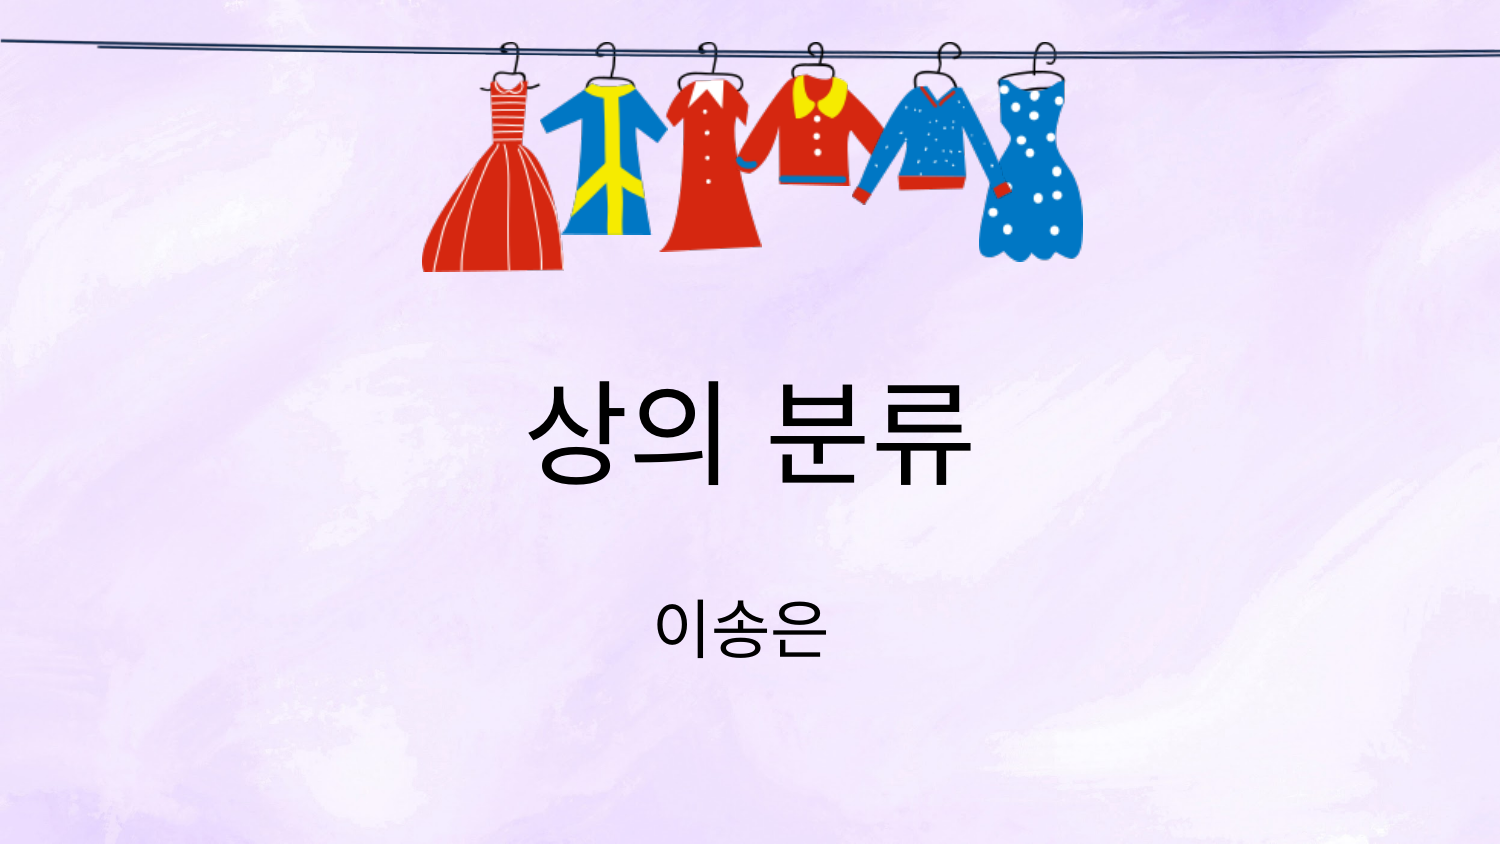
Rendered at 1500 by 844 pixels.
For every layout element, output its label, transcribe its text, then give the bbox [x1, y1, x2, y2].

subtitle 이송은 [637, 582, 1310, 751]
title 상의 분류 [69, 312, 1430, 550]
picture [0, 0, 1500, 844]
